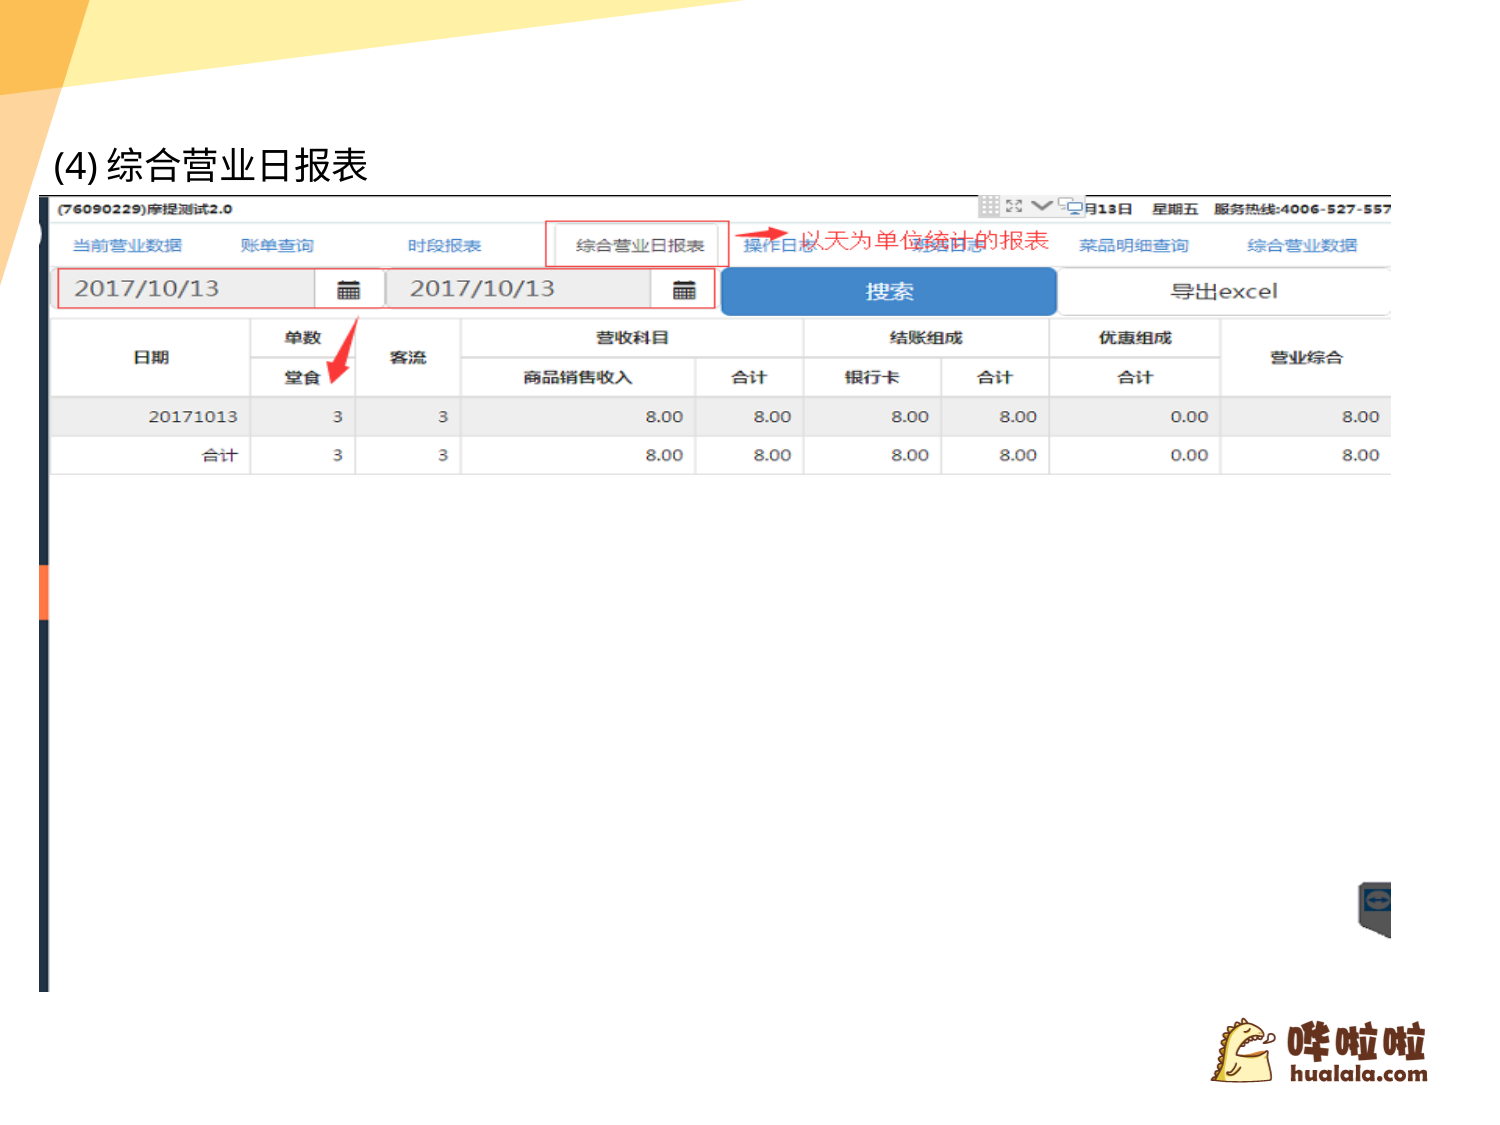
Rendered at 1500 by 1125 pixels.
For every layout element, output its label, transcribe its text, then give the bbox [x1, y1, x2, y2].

picture [0, 0, 1500, 1125]
text_box (4)综合营业日报表 [39, 134, 595, 193]
